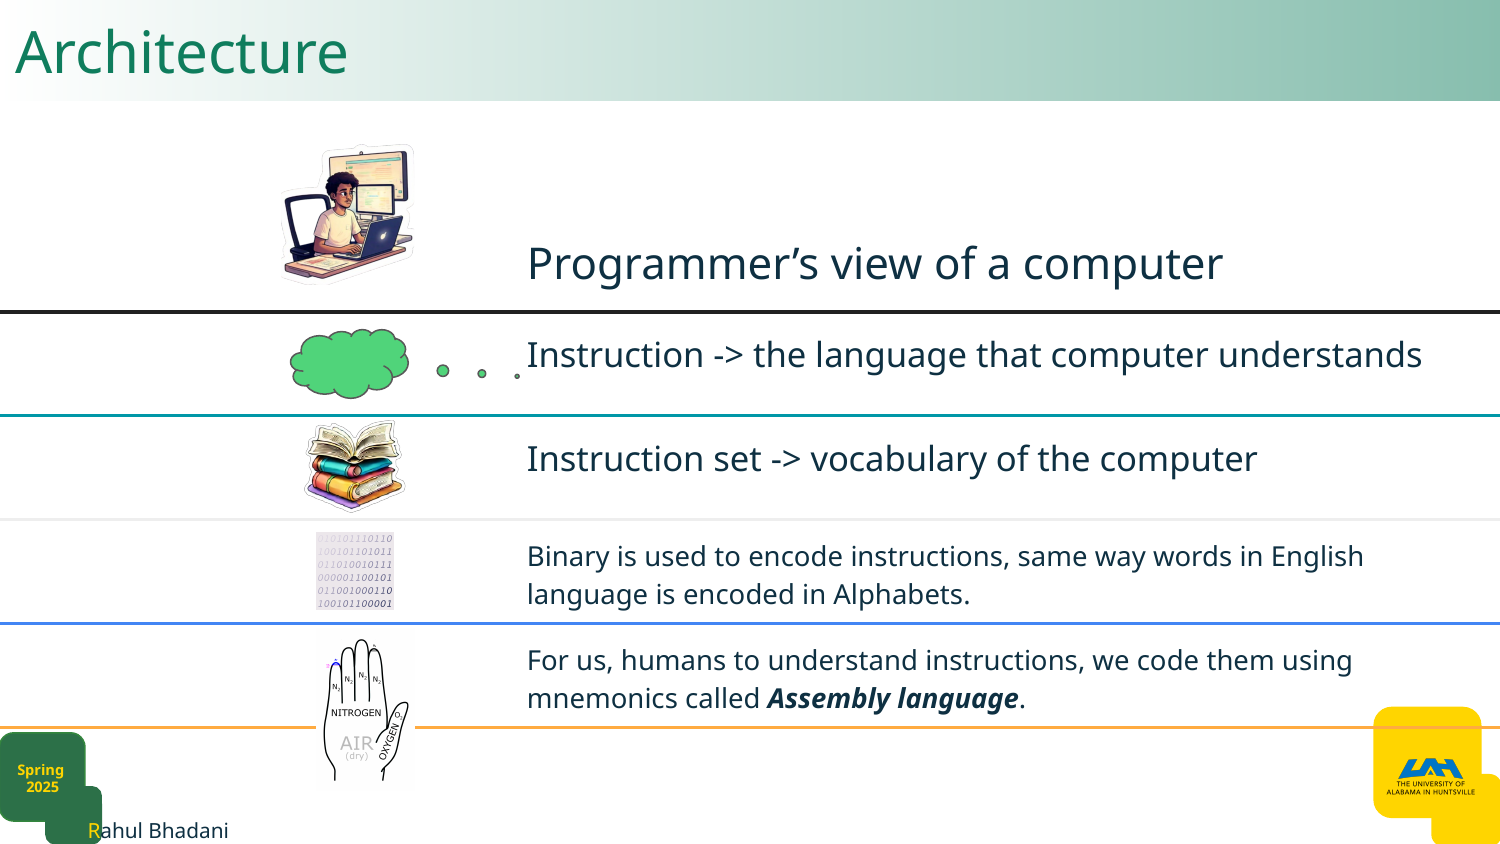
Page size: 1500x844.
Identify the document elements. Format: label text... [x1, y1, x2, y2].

list Binary is used to encode instructions, same way words in English language is encoded in Alphabets. [511, 528, 1446, 623]
list Instruction -> the language that computer understands [511, 320, 1446, 414]
title Architecture [0, 0, 1500, 101]
text_box [478, 369, 486, 378]
list For us, humans to understand instructions, we code them using mnemonics called Assembly language. [511, 633, 1446, 727]
picture [1386, 758, 1475, 795]
list Instruction set -> vocabulary of the computer [511, 424, 1446, 518]
picture [316, 628, 415, 792]
list Programmer’s view of a computer [511, 207, 1446, 311]
picture [316, 532, 394, 611]
picture [296, 420, 415, 515]
text_box [290, 329, 409, 399]
text_box [437, 365, 449, 377]
picture [280, 144, 415, 285]
